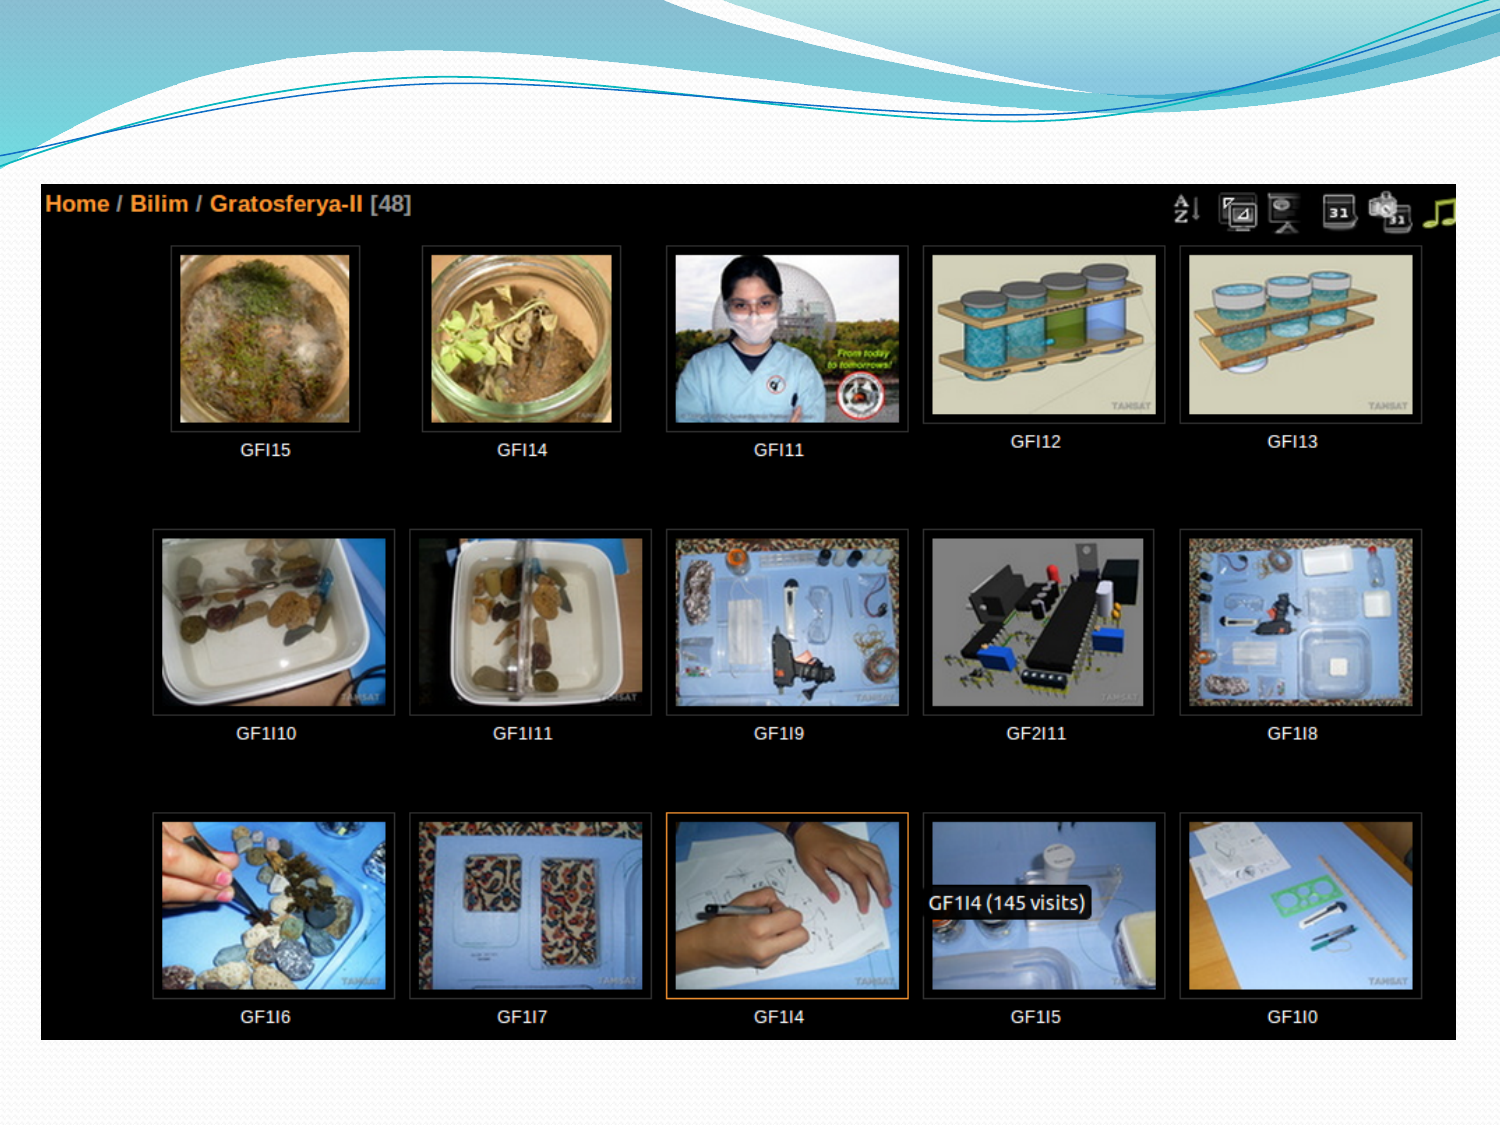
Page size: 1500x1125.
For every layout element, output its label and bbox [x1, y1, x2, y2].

picture [40, 184, 1456, 1040]
